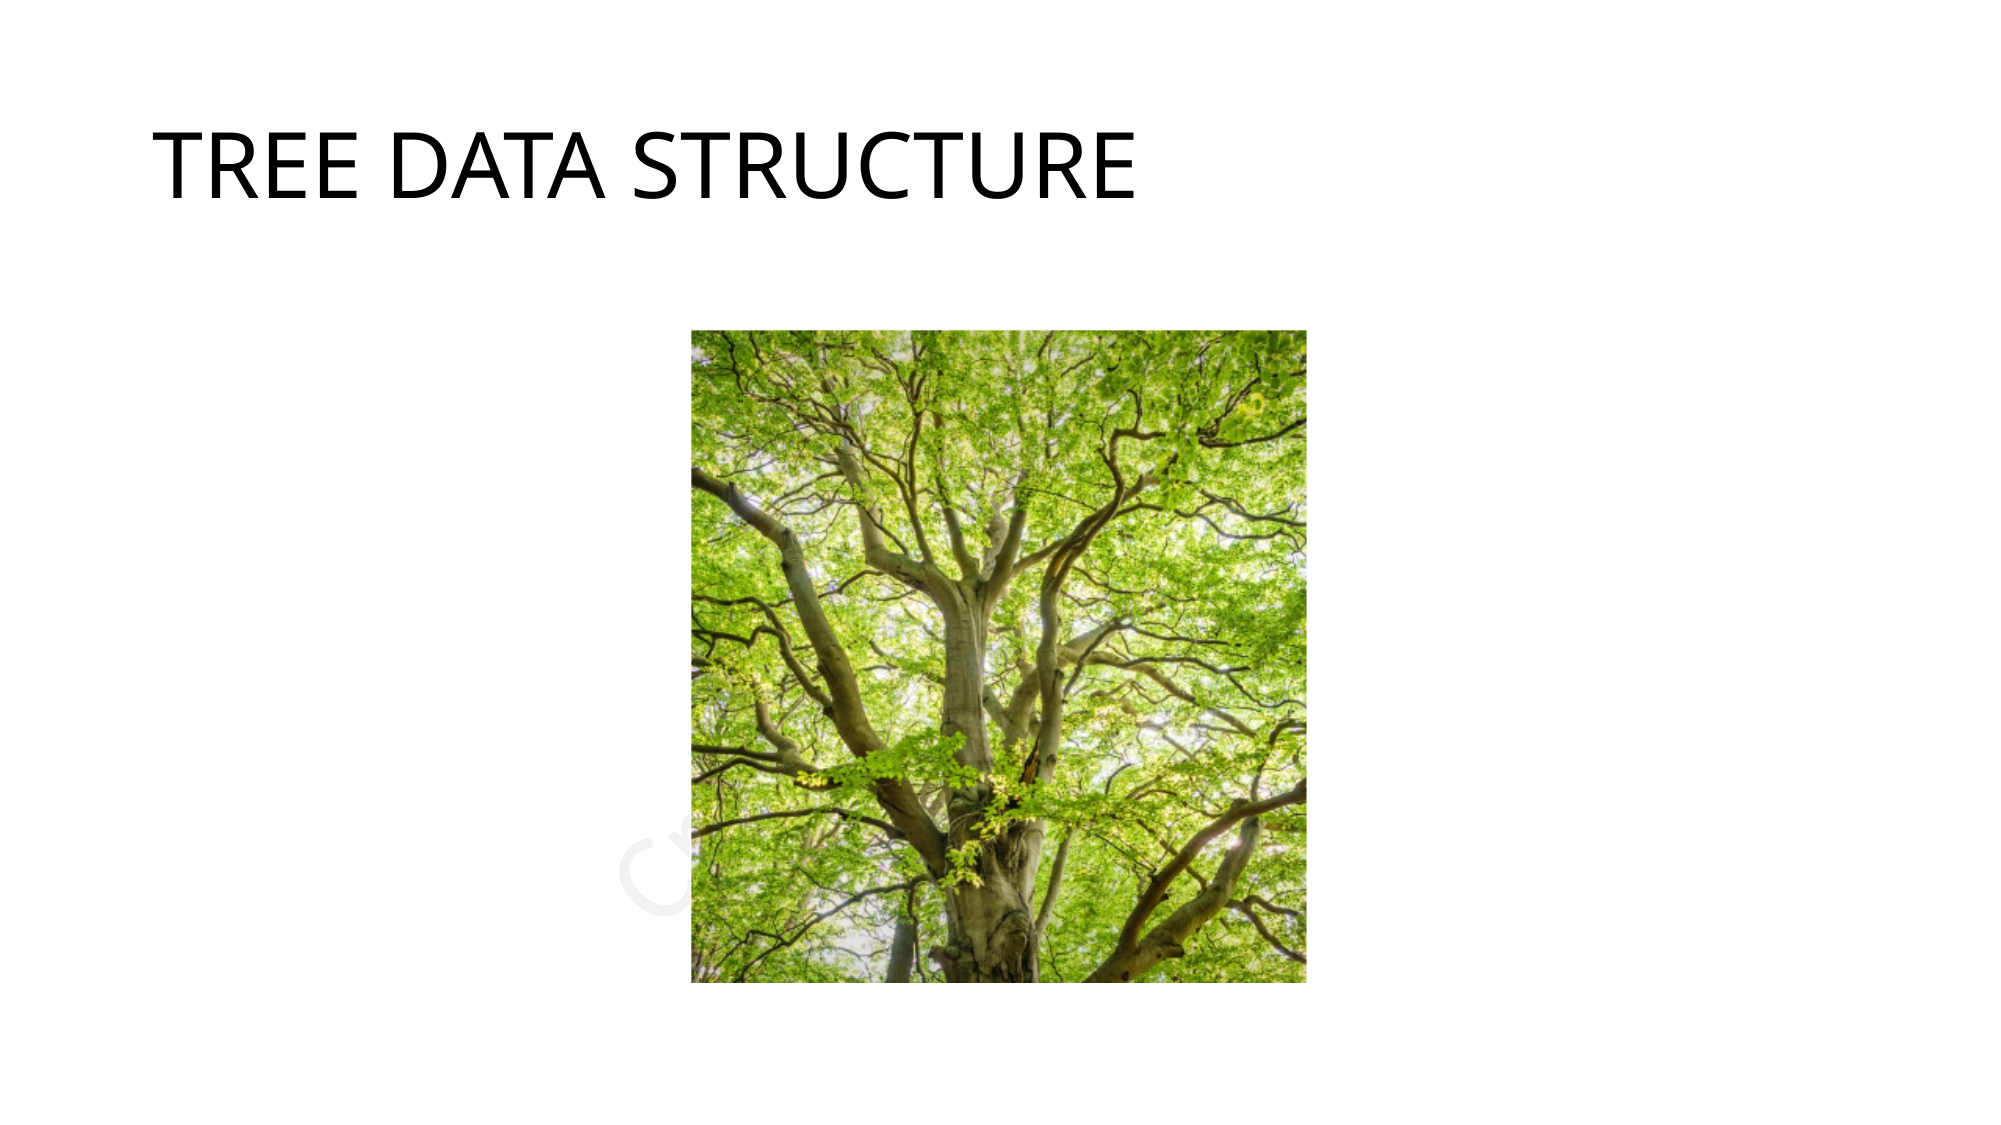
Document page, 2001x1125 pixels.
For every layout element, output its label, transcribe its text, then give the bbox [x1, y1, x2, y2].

title TREE DATA STRUCTURE [137, 59, 1863, 278]
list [690, 329, 1310, 983]
